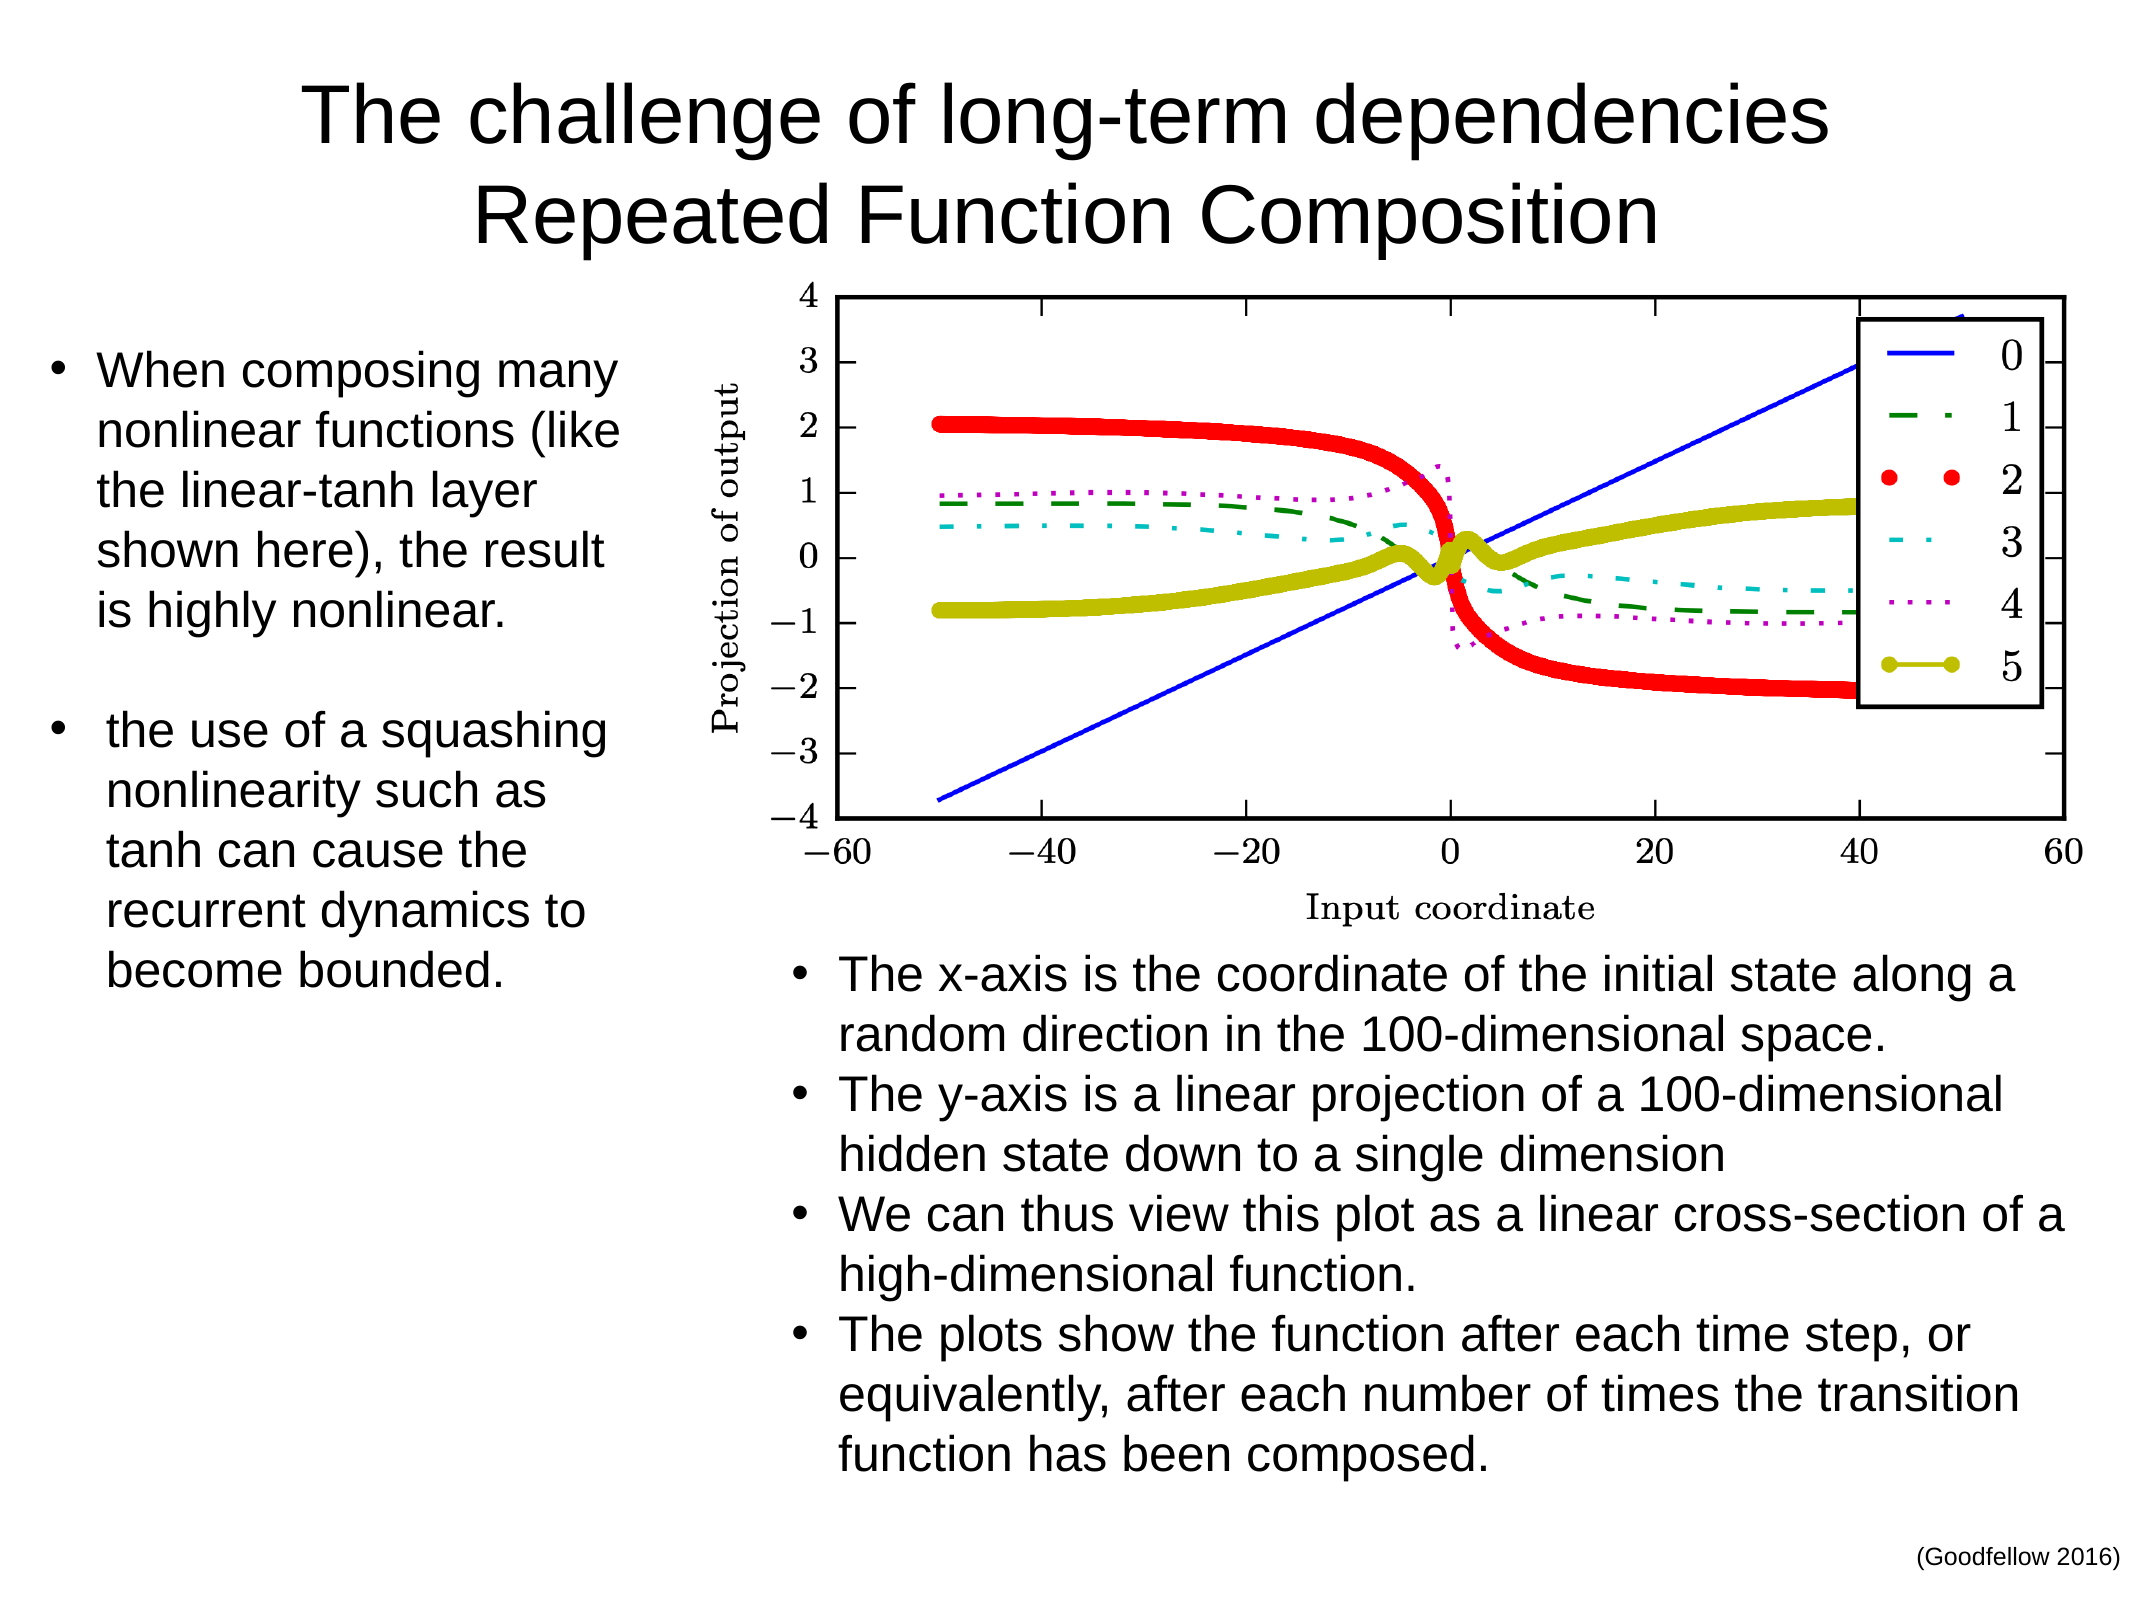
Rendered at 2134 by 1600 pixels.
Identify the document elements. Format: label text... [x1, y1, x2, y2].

title The challenge of long-term dependencies Repeated Function Composition [155, 40, 1978, 279]
picture [686, 260, 2086, 948]
text_box The x-axis is the coordinate of the initial state along a random direction in the 100-dimensional space. The y-axis is a linear projection of a 100-dimensional hidden state down to a single dimension We can thus view this plot as a linear cross-section of a high-dimensional function. The plots show the function after each time step, or equivalently, after each number of times the transition function has been composed. [783, 952, 2086, 1491]
text_box When composing many nonlinear functions (like the linear-tanh layer shown here), the result is highly nonlinear. the use of a squashing nonlinearity such as tanh can cause the recurrent dynamics to become bounded. [34, 330, 639, 1066]
